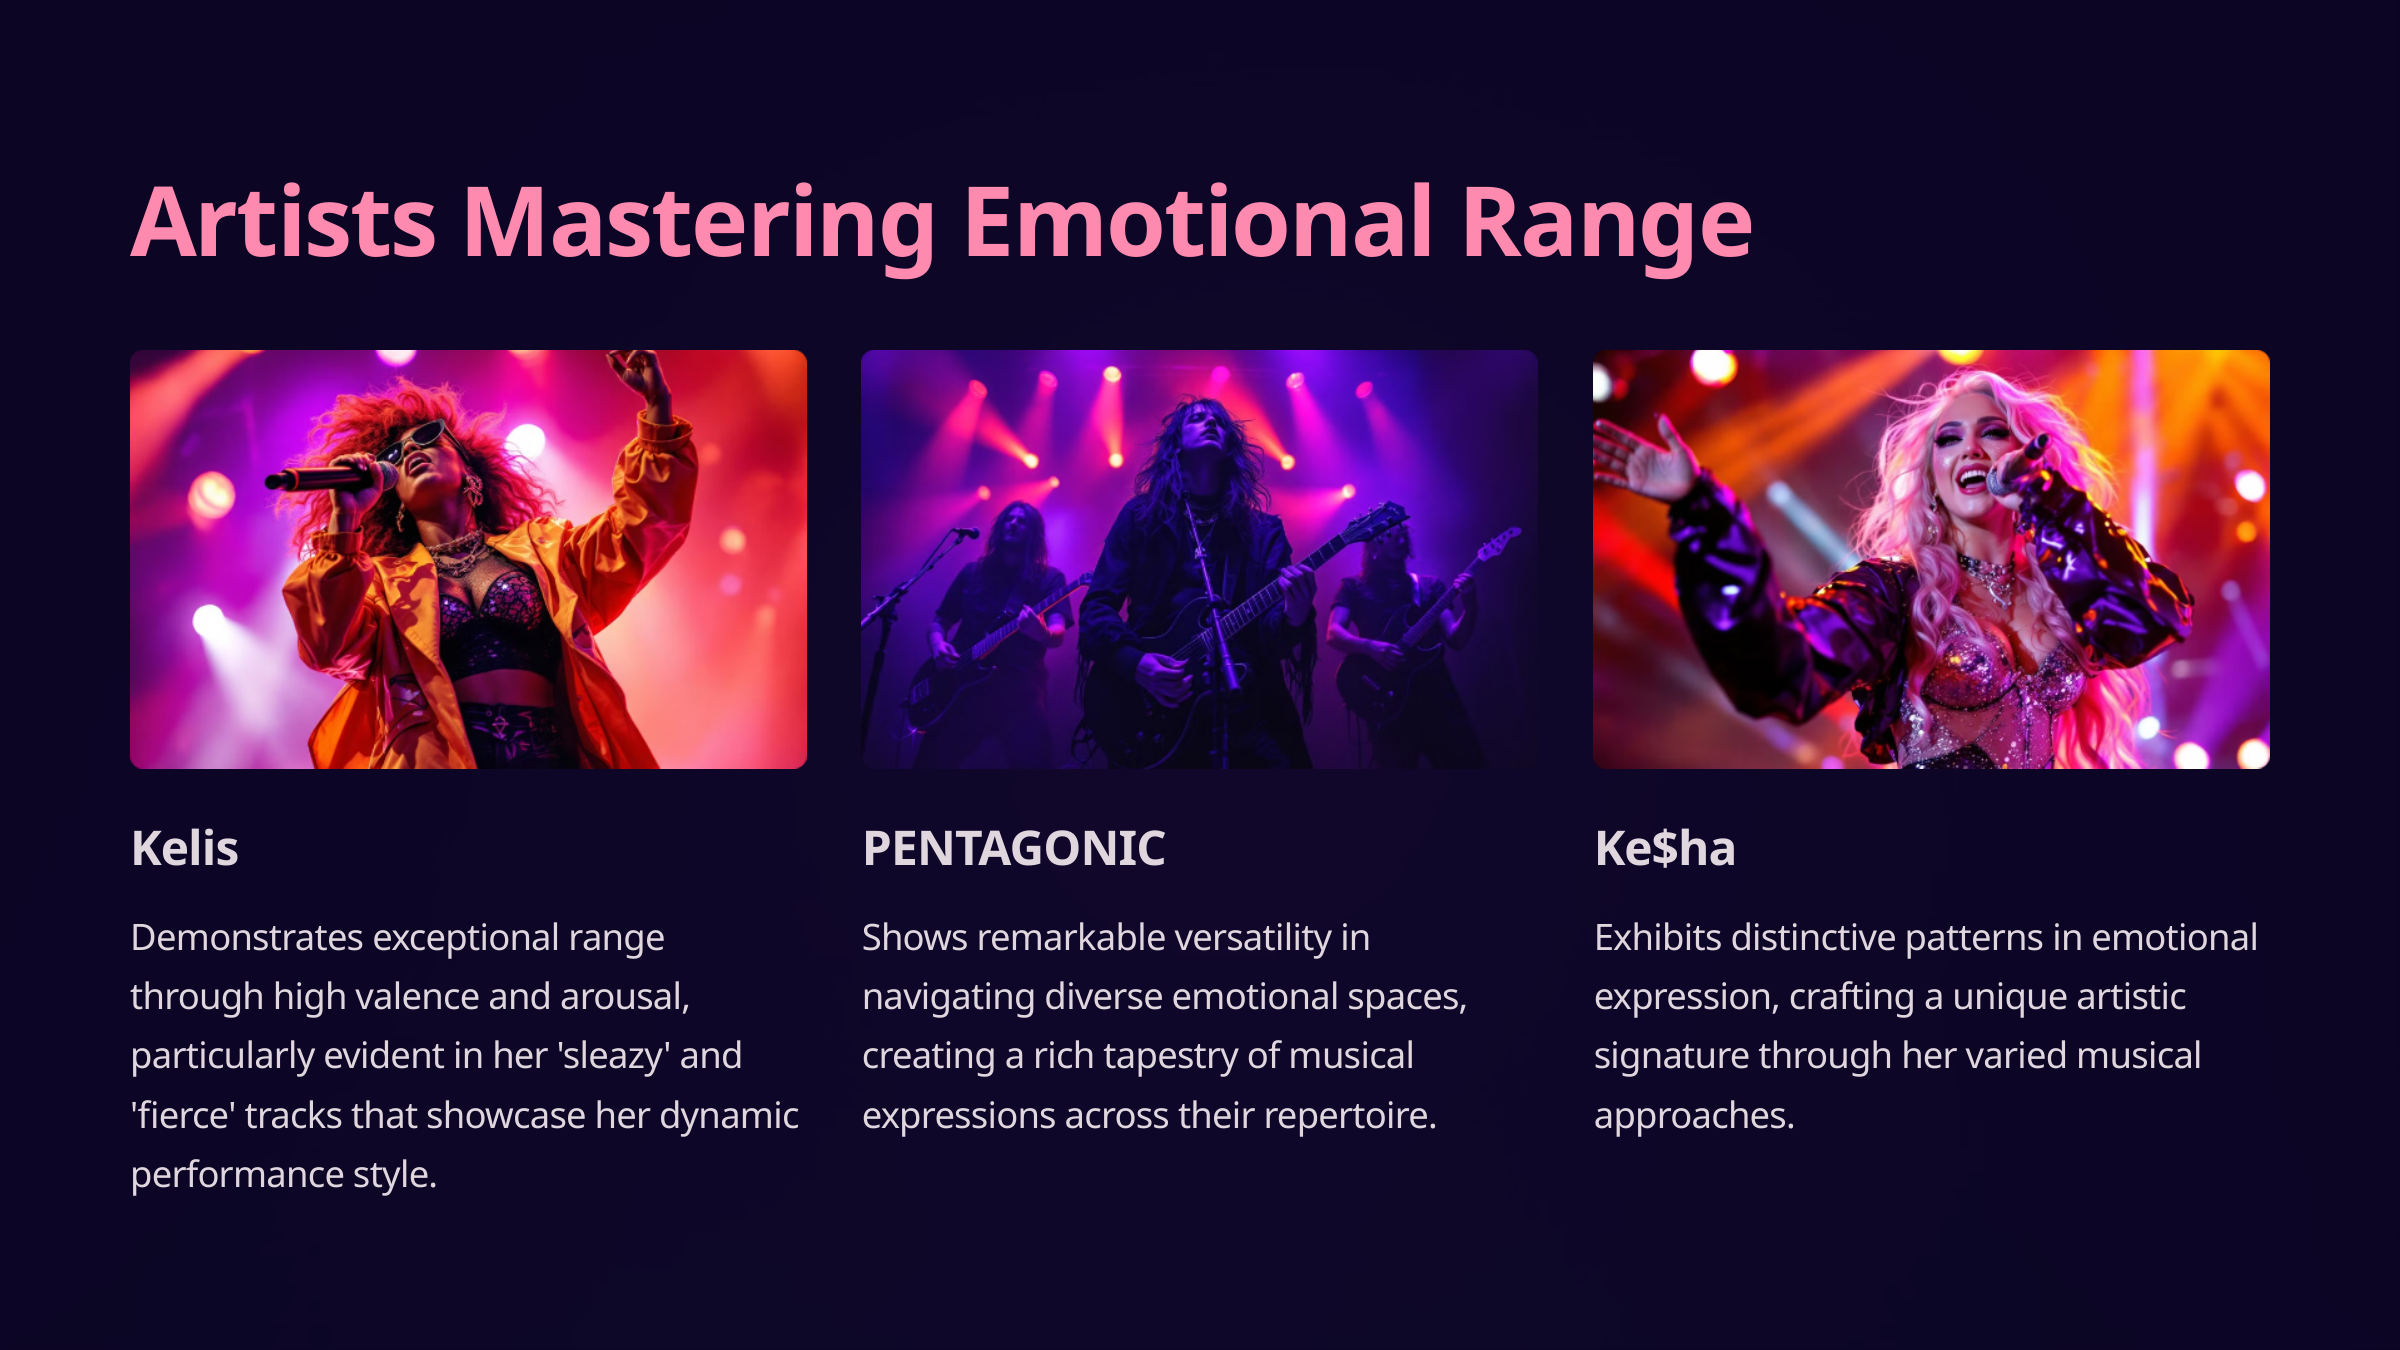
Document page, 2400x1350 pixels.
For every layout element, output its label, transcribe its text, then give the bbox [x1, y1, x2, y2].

text_box Shows remarkable versatility in navigating diverse emotional spaces, creating a rich tapestry of musical expressions across their repertoire. [861, 898, 1538, 1137]
text_box Kelis [130, 814, 619, 876]
text_box Artists Mastering Emotional Range [130, 154, 1632, 277]
picture [1593, 350, 2270, 769]
picture [861, 350, 1538, 769]
text_box PENTAGONIC [861, 814, 1351, 876]
picture [130, 350, 807, 769]
text_box Exhibits distinctive patterns in emotional expression, crafting a unique artistic signature through her varied musical approaches. [1593, 898, 2270, 1137]
text_box Demonstrates exceptional range through high valence and arousal, particularly evident in her 'sleazy' and 'fierce' tracks that showcase her dynamic performance style. [130, 898, 807, 1196]
text_box Ke$ha [1593, 814, 2083, 876]
